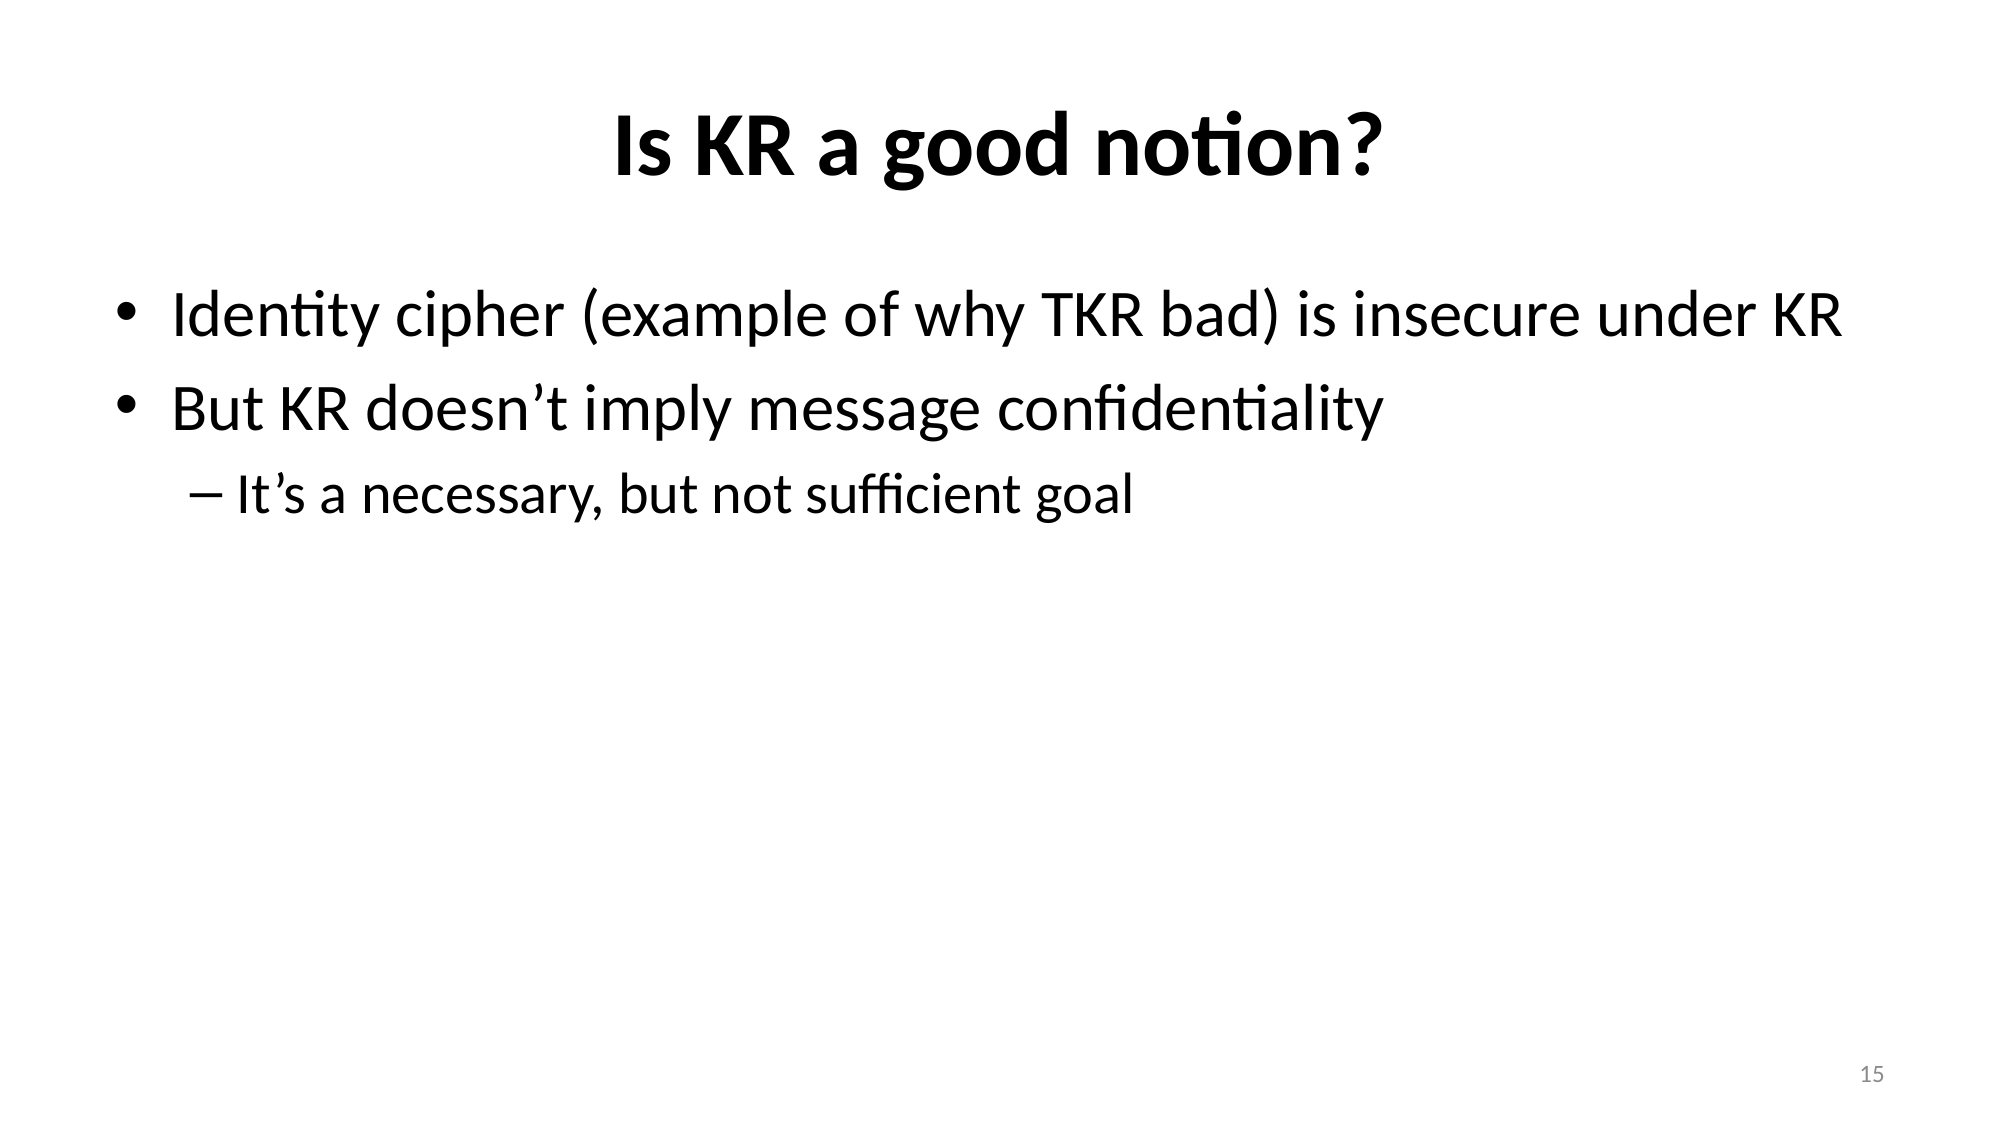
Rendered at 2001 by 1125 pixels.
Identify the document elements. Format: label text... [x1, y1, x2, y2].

slide_number 15 [1433, 1042, 1900, 1103]
title Is KR a good notion? [99, 45, 1900, 233]
list Identity cipher (example of why TKR bad) is insecure under KR But KR doesn’t imply message confidentiality It’s a necessary, but not sufficient goal [99, 262, 1900, 1005]
